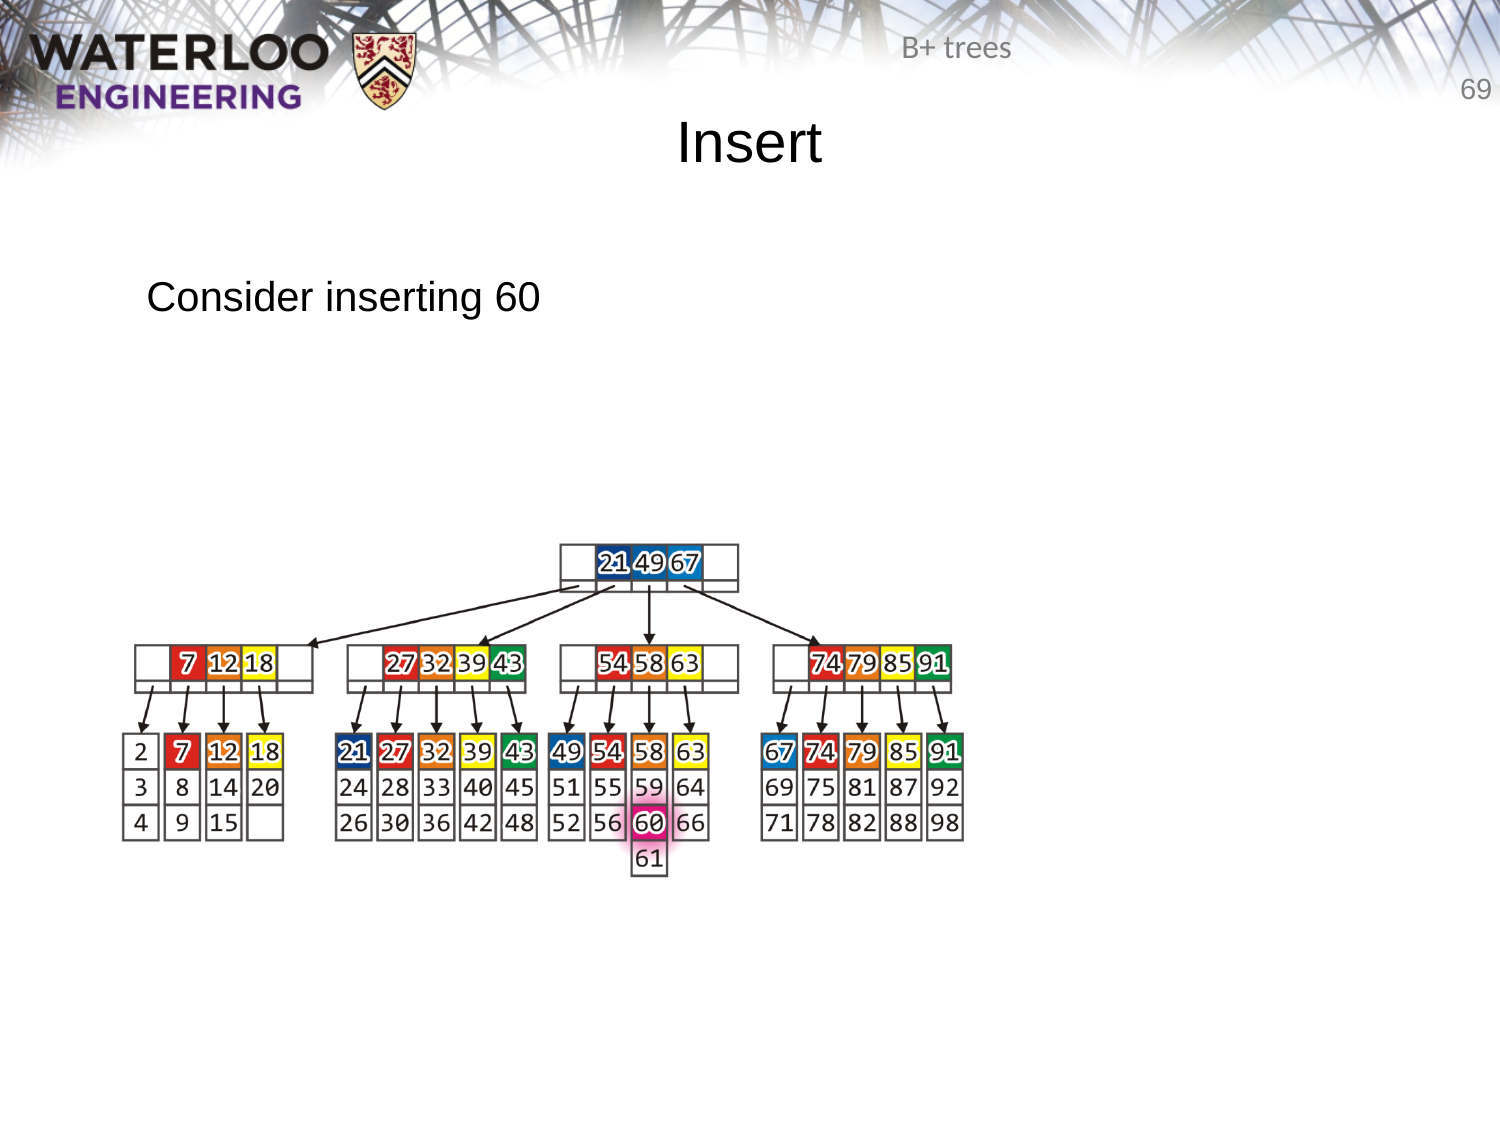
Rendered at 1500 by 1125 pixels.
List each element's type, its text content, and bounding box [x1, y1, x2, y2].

picture [0, 0, 1500, 1125]
title Insert [74, 44, 1426, 233]
list Consider inserting 60 [74, 262, 1426, 1006]
